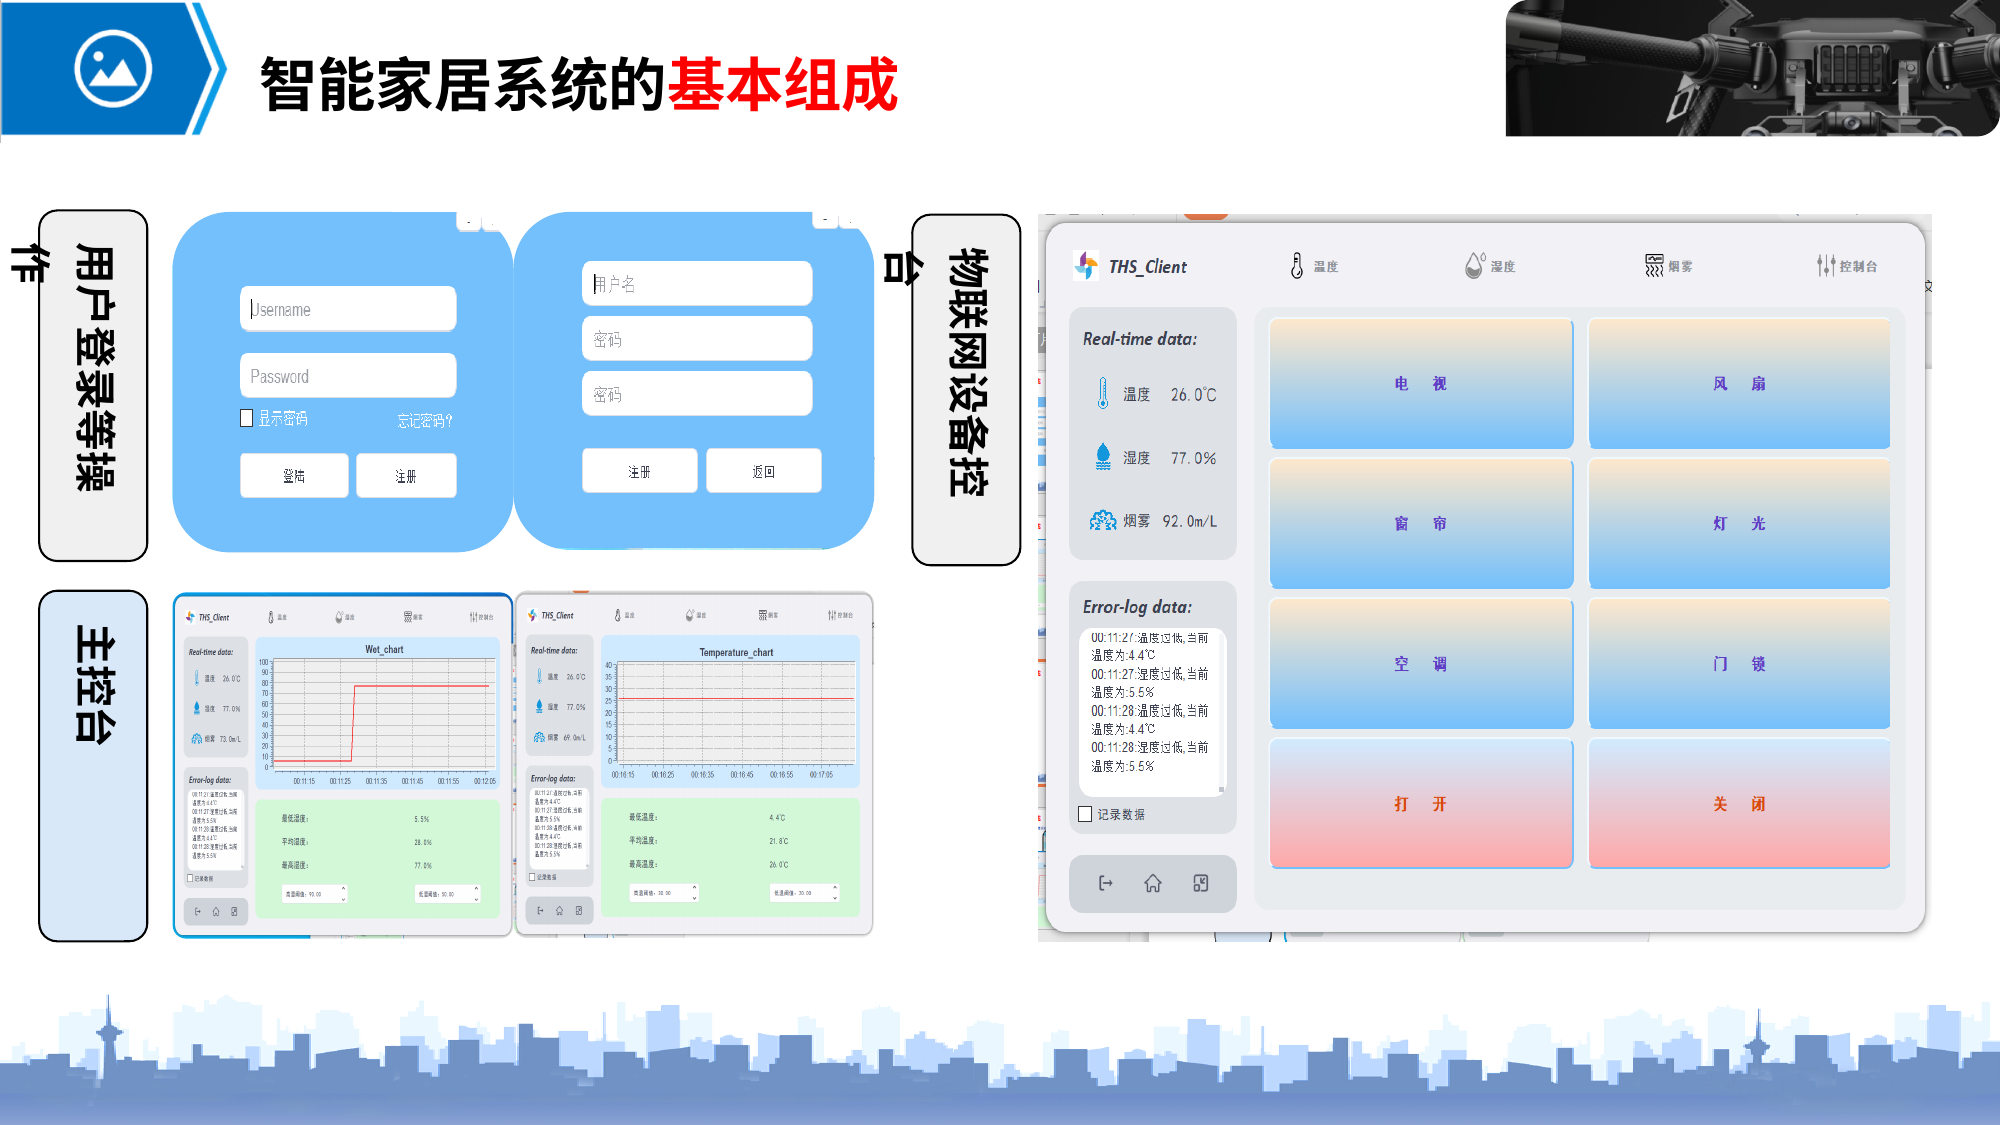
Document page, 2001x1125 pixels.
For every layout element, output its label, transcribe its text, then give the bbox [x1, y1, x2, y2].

text_box 智能家居系统的基本组成 [244, 19, 1370, 126]
picture [1505, 0, 2000, 137]
picture [1038, 214, 1933, 942]
picture [0, 0, 237, 143]
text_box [39, 210, 148, 561]
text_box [912, 214, 1021, 566]
picture [0, 985, 2000, 1125]
picture [172, 211, 875, 553]
picture [175, 590, 875, 939]
picture [172, 592, 181, 601]
picture [172, 930, 181, 939]
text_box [39, 590, 148, 942]
